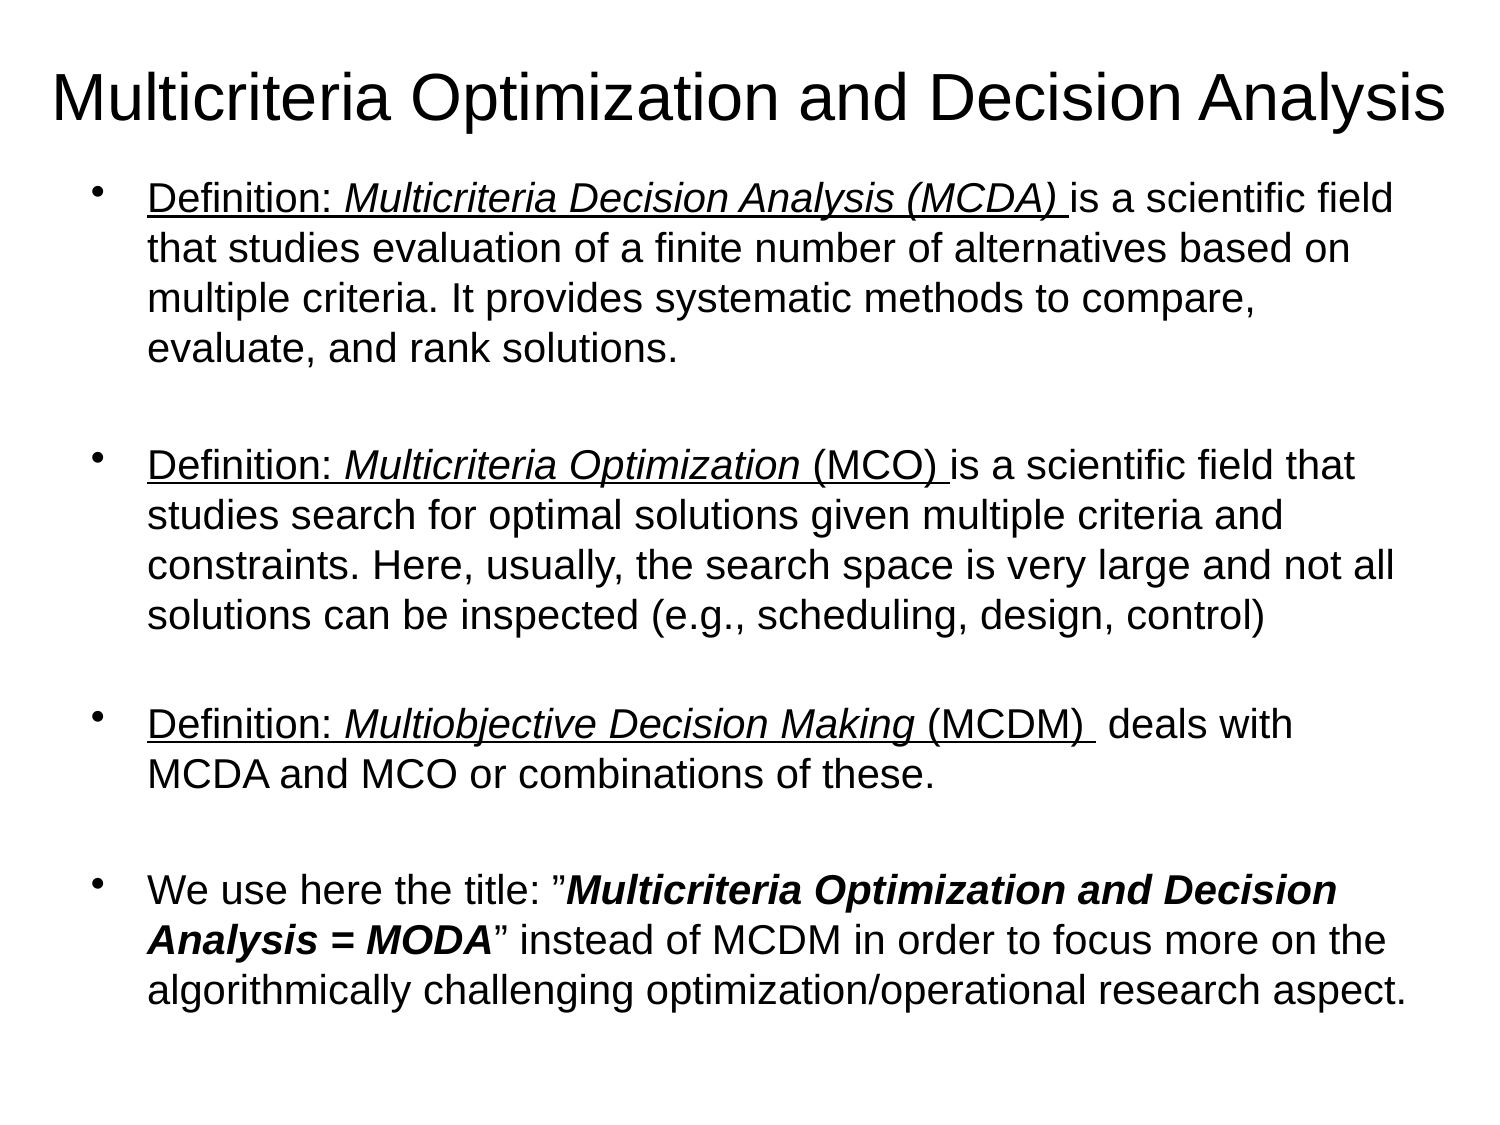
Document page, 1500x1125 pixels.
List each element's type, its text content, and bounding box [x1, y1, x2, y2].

list Definition: Multicriteria Decision Analysis (MCDA) is a scientific field that studies evaluation of a finite number of alternatives based on multiple criteria. It provides systematic methods to compare, evaluate, and rank solutions. Definition: Multicriteria Optimization (MCO) is a scientific field that studies search for optimal solutions given multiple criteria and constraints. Here, usually, the search space is very large and not all solutions can be inspected (e.g., scheduling, design, control) Definition: Multiobjective Decision Making (MCDM) deals with MCDA and MCO or combinations of these. We use here the title: ”Multicriteria Optimization and Decision Analysis = MODA” instead of MCDM in order to focus more on the algorithmically challenging optimization/operational research aspect. [76, 163, 1427, 907]
title Multicriteria Optimization and Decision Analysis [0, 0, 1500, 188]
